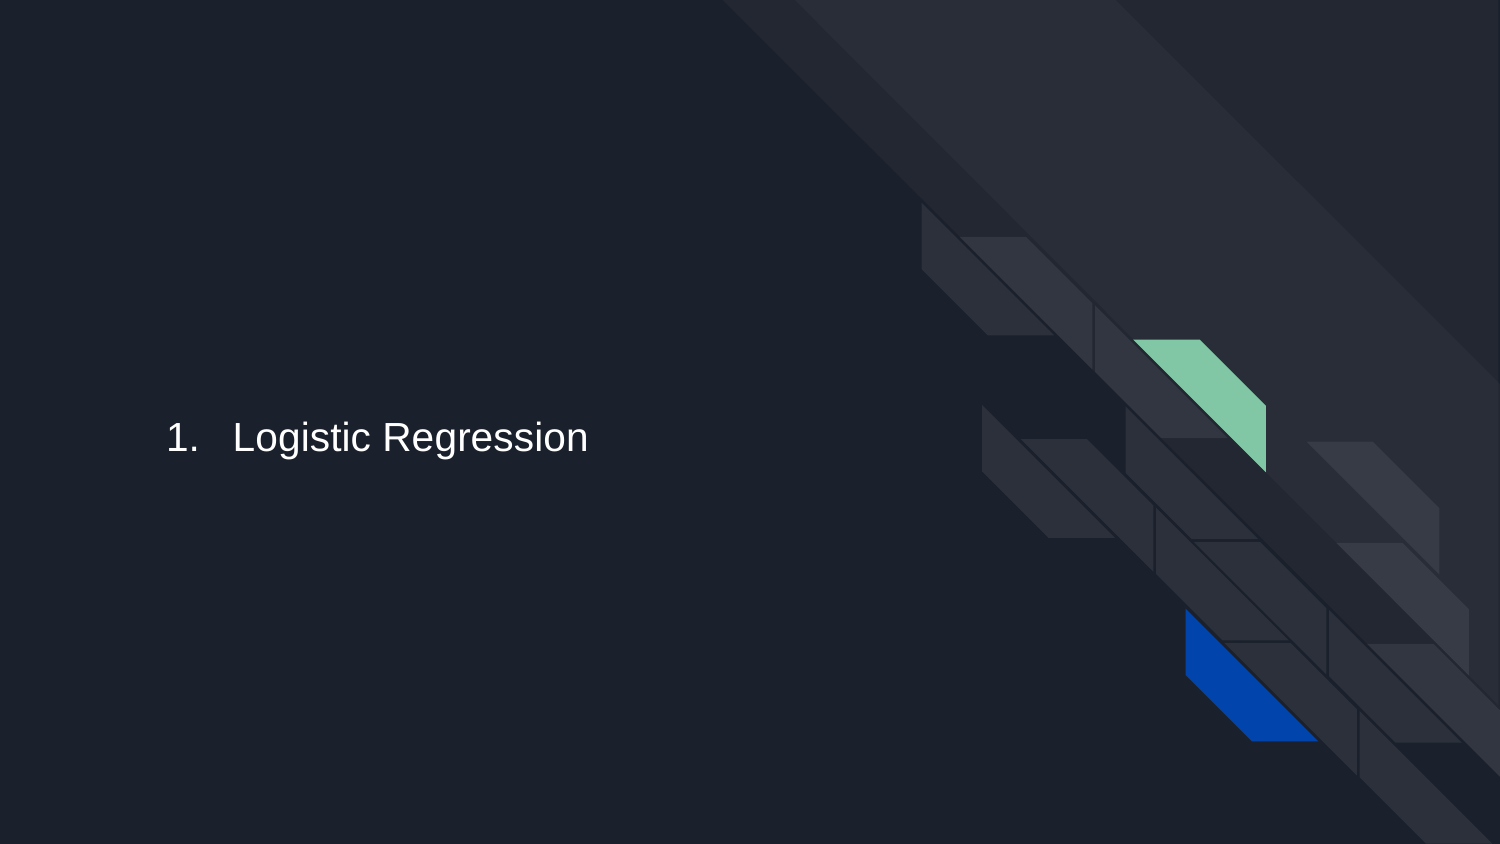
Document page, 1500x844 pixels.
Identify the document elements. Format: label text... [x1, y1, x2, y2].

title Logistic Regression [142, 339, 896, 528]
